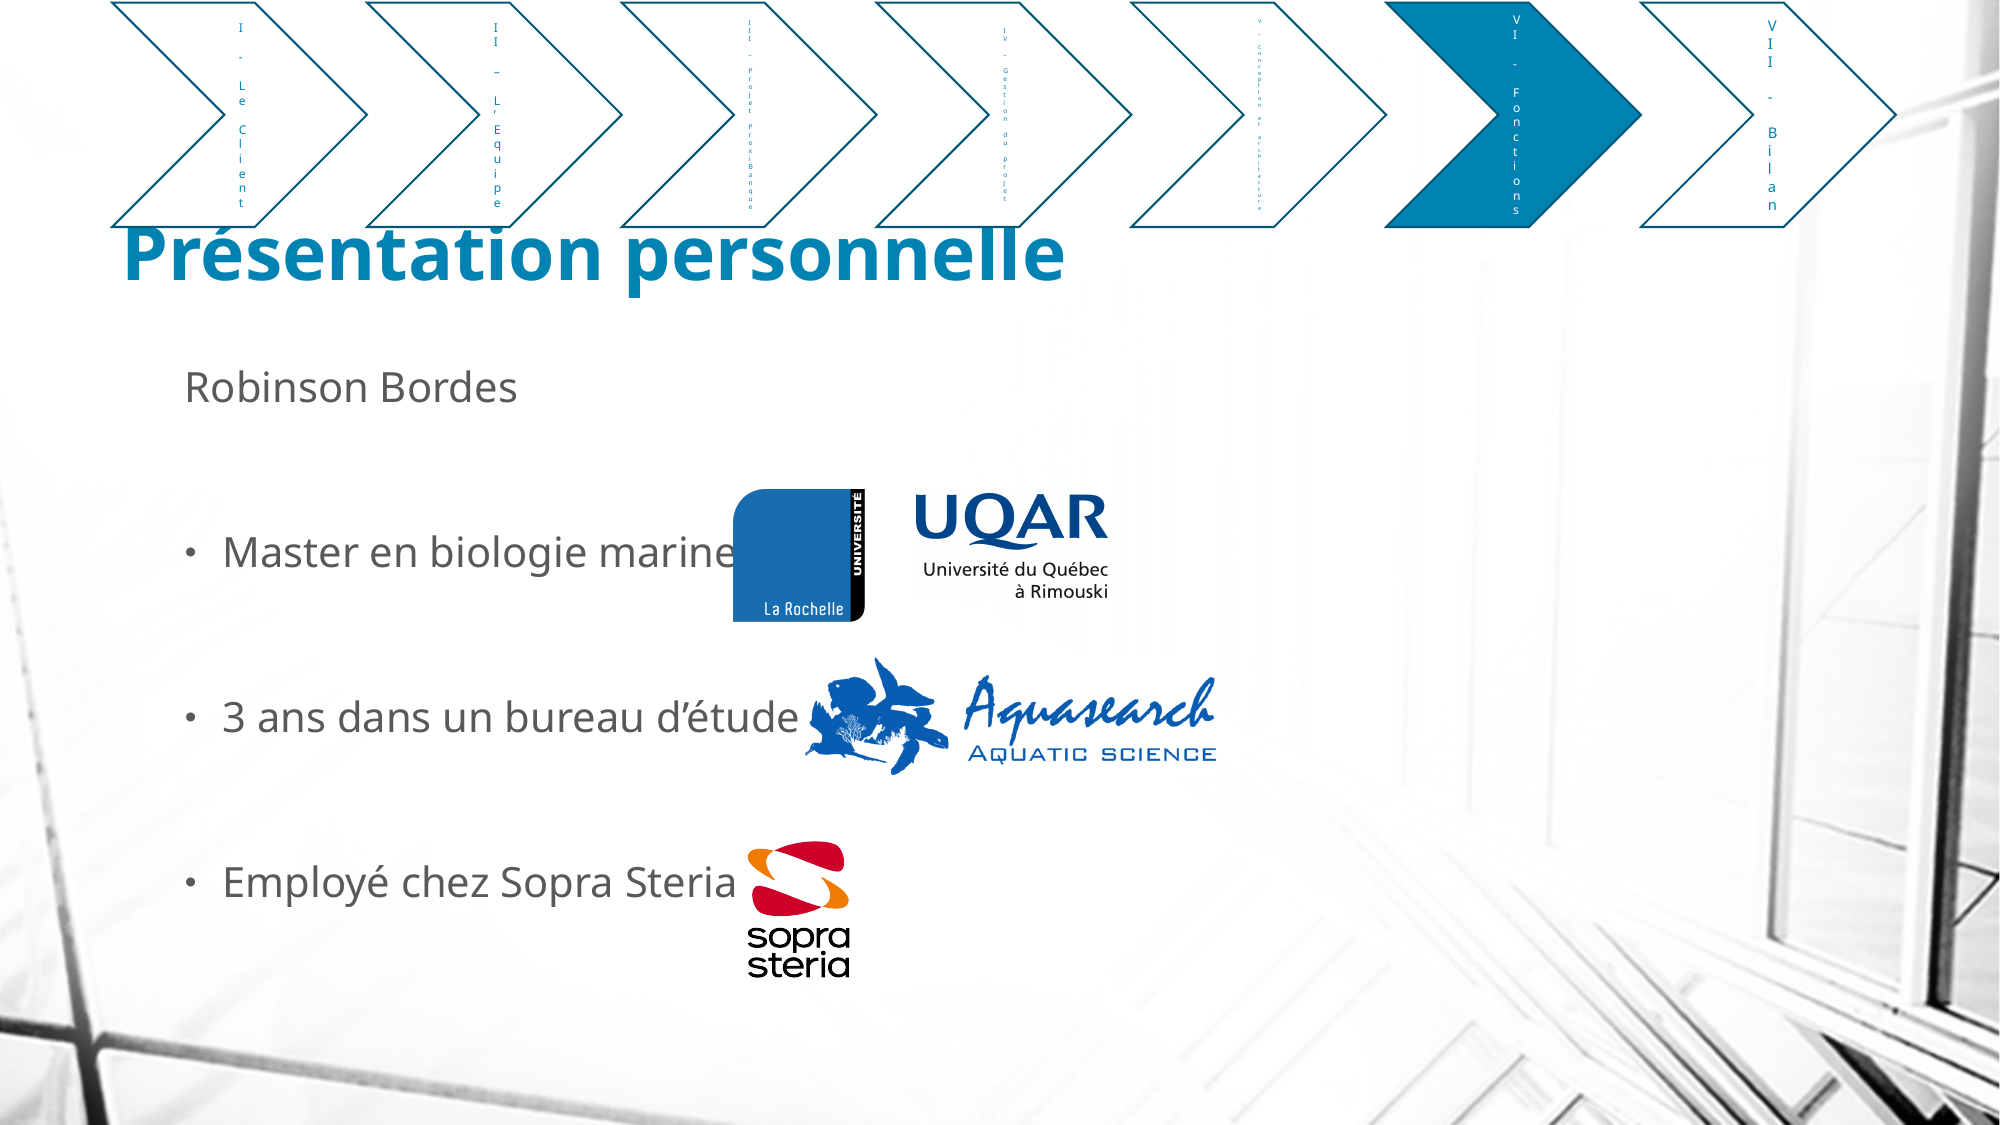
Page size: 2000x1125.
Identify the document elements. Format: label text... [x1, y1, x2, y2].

list Robinson Bordes Master en biologie marine 3 ans dans un bureau d’étude Employé chez Sopra Steria [162, 359, 1588, 1047]
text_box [112, 2, 1896, 227]
title Présentation personnelle [106, 206, 1532, 303]
picture [0, 0, 2000, 1125]
